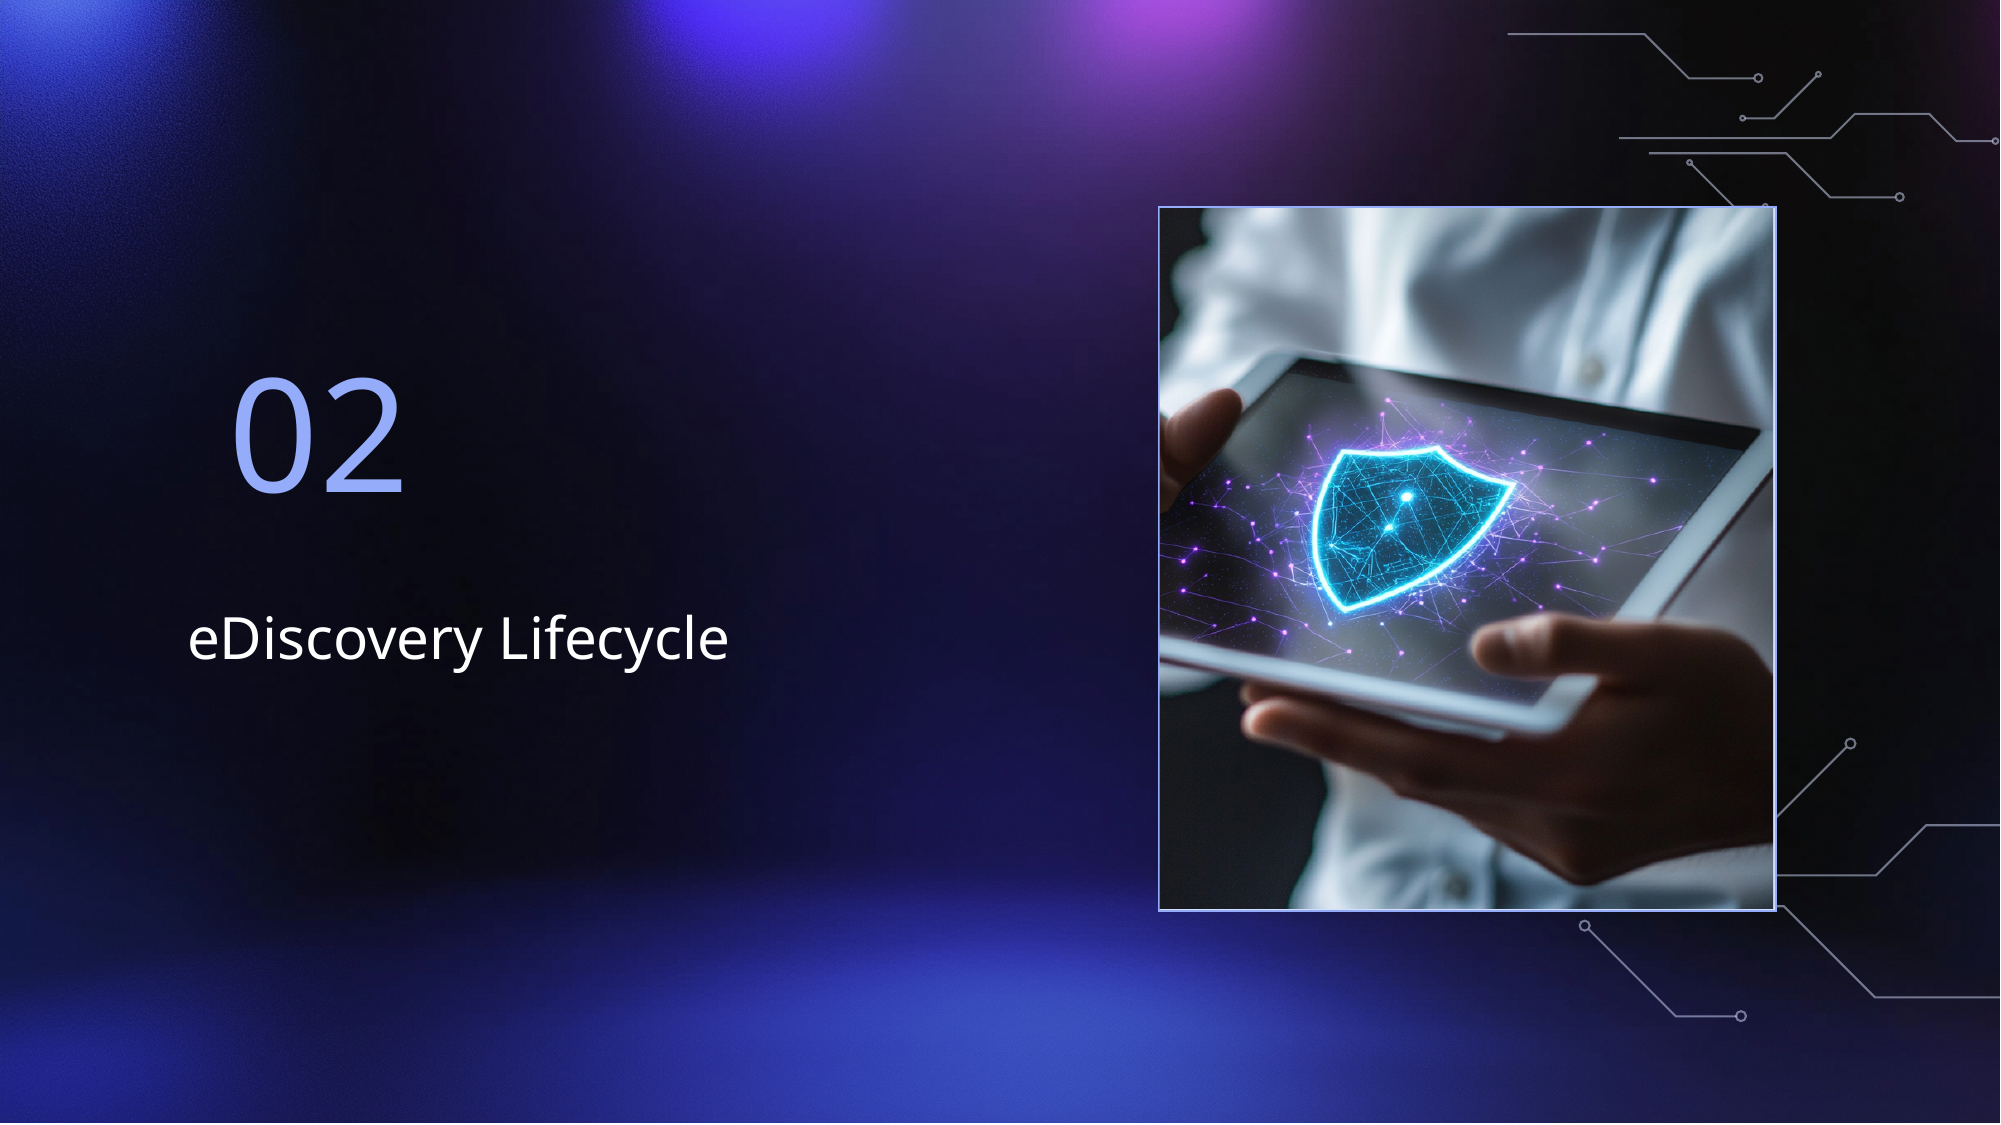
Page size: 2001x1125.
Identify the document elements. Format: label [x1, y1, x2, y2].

text_box [1507, 34, 1999, 209]
text_box [1209, 660, 2000, 1022]
picture [0, 0, 2000, 1123]
